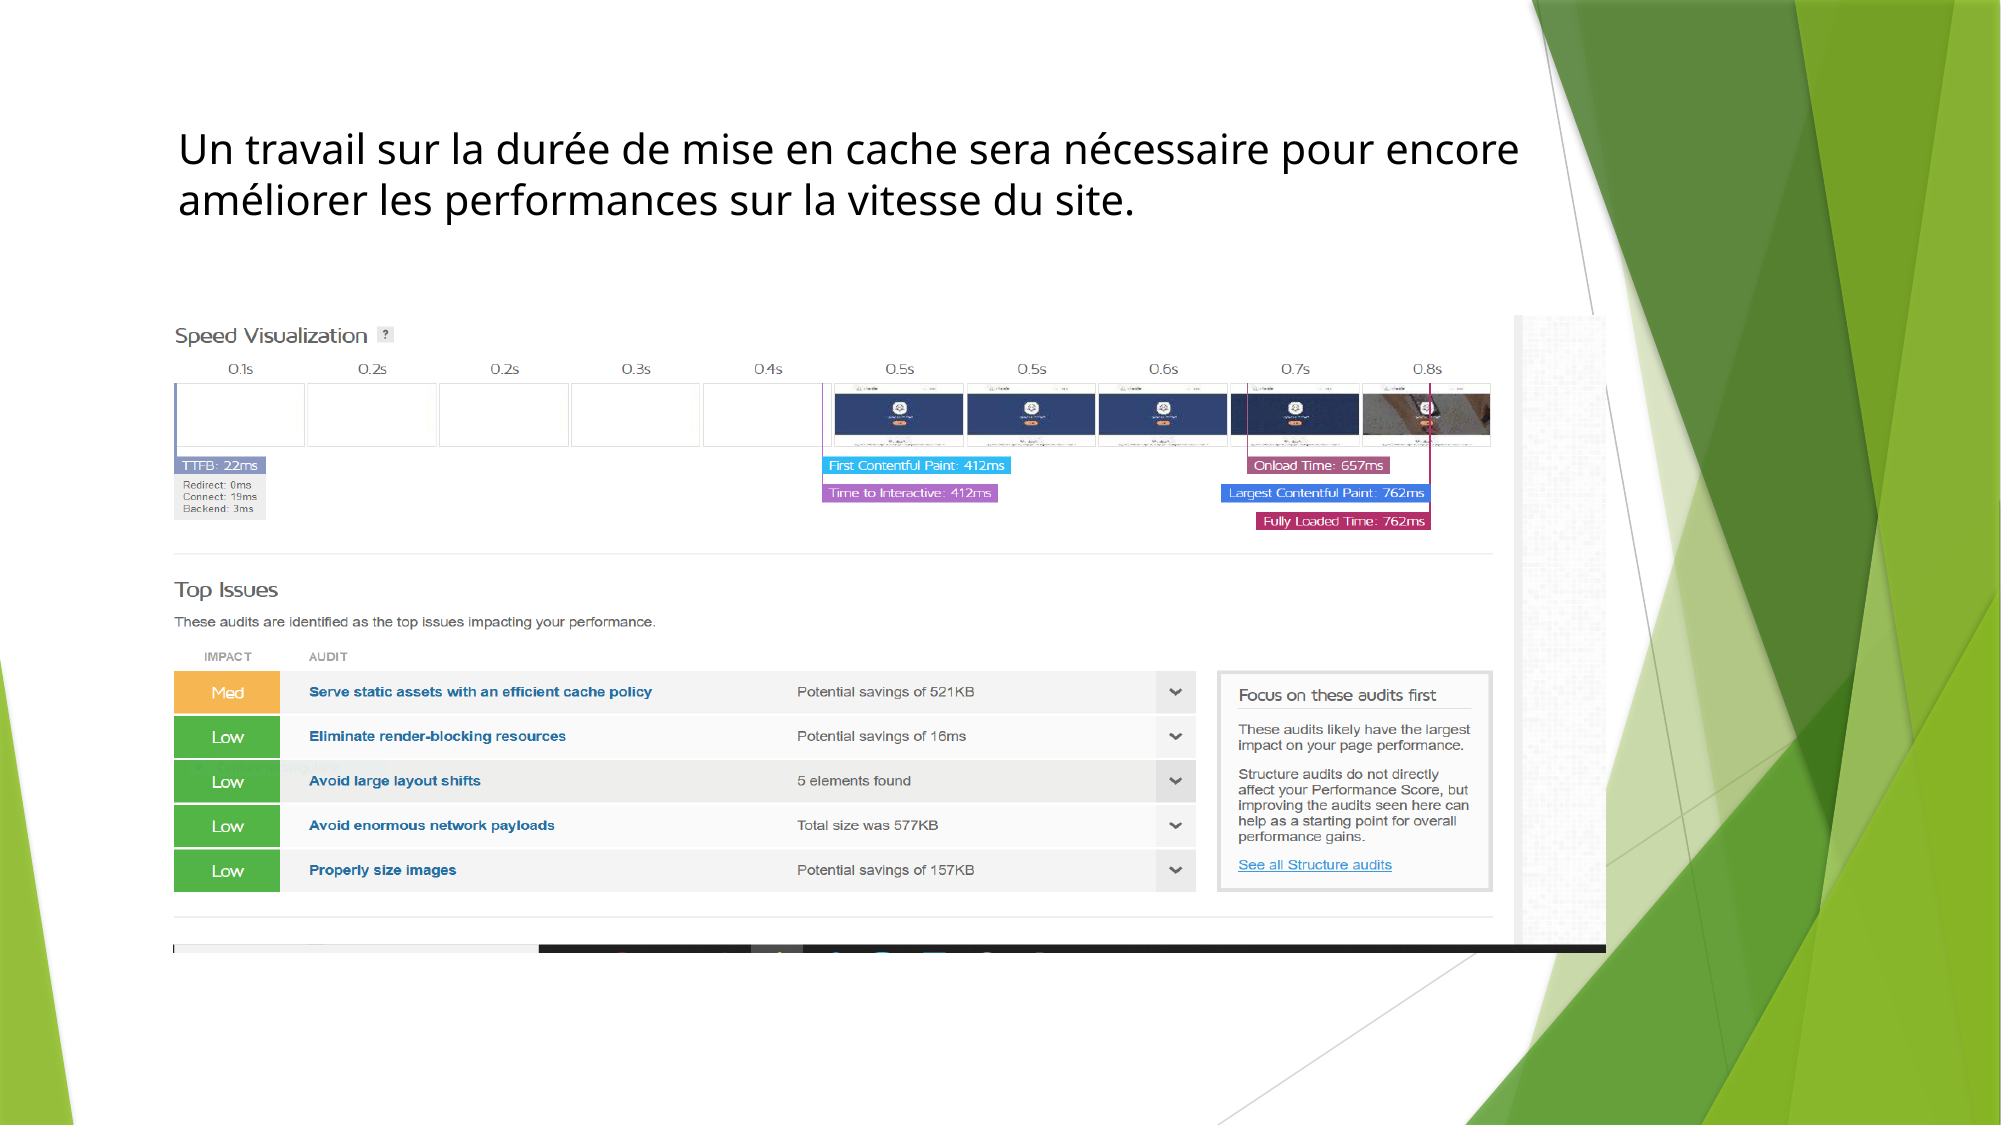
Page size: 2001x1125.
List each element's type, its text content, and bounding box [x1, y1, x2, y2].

title Un travail sur la durée de mise en cache sera nécessaire pour encore améliorer les performances sur la vitesse du site. [163, 115, 1574, 1055]
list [172, 315, 1607, 954]
